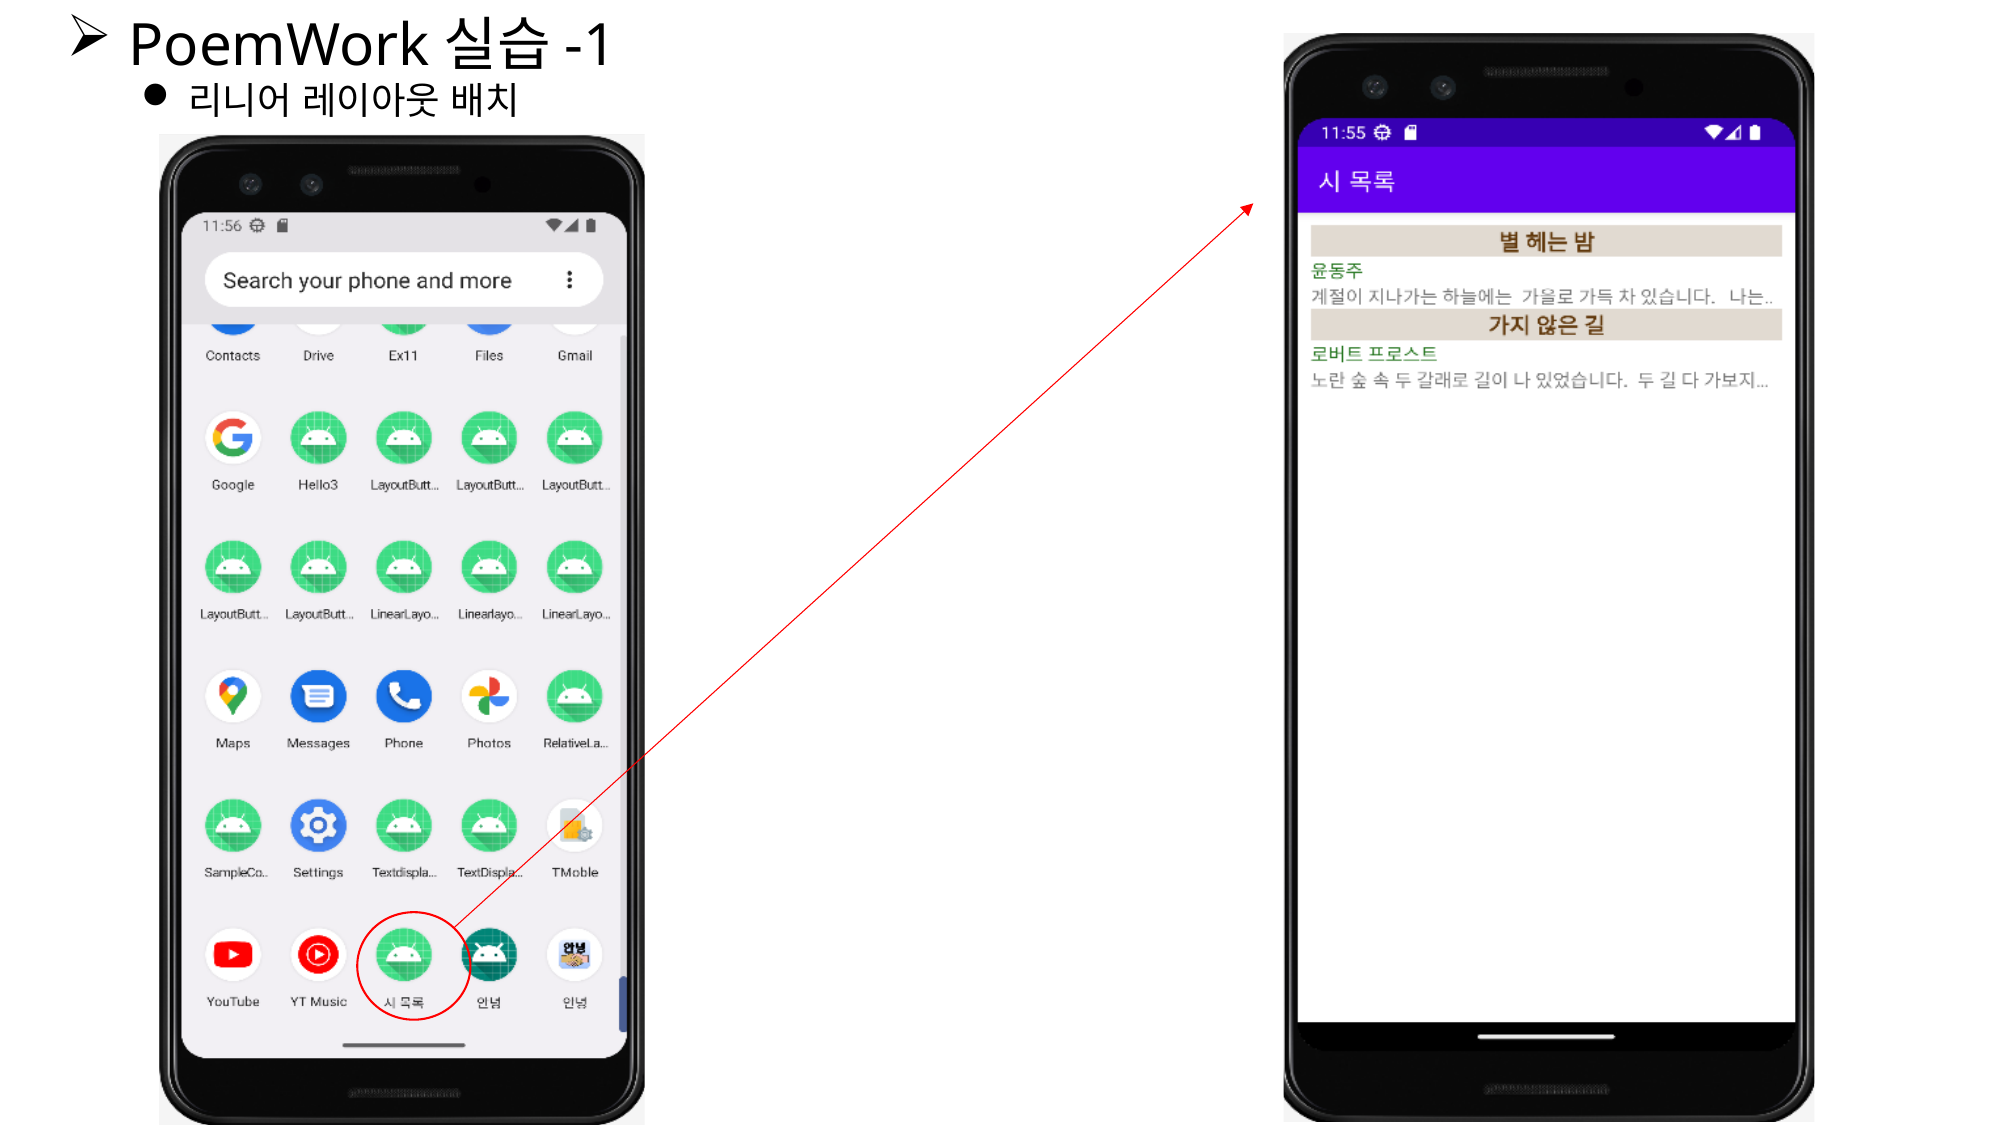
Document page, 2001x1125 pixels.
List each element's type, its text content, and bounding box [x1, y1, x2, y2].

picture [1283, 33, 1815, 1122]
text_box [453, 203, 1254, 928]
text_box PoemWork실습-1 리니어 레이아웃 배치 [51, 0, 984, 130]
picture [159, 134, 645, 1125]
